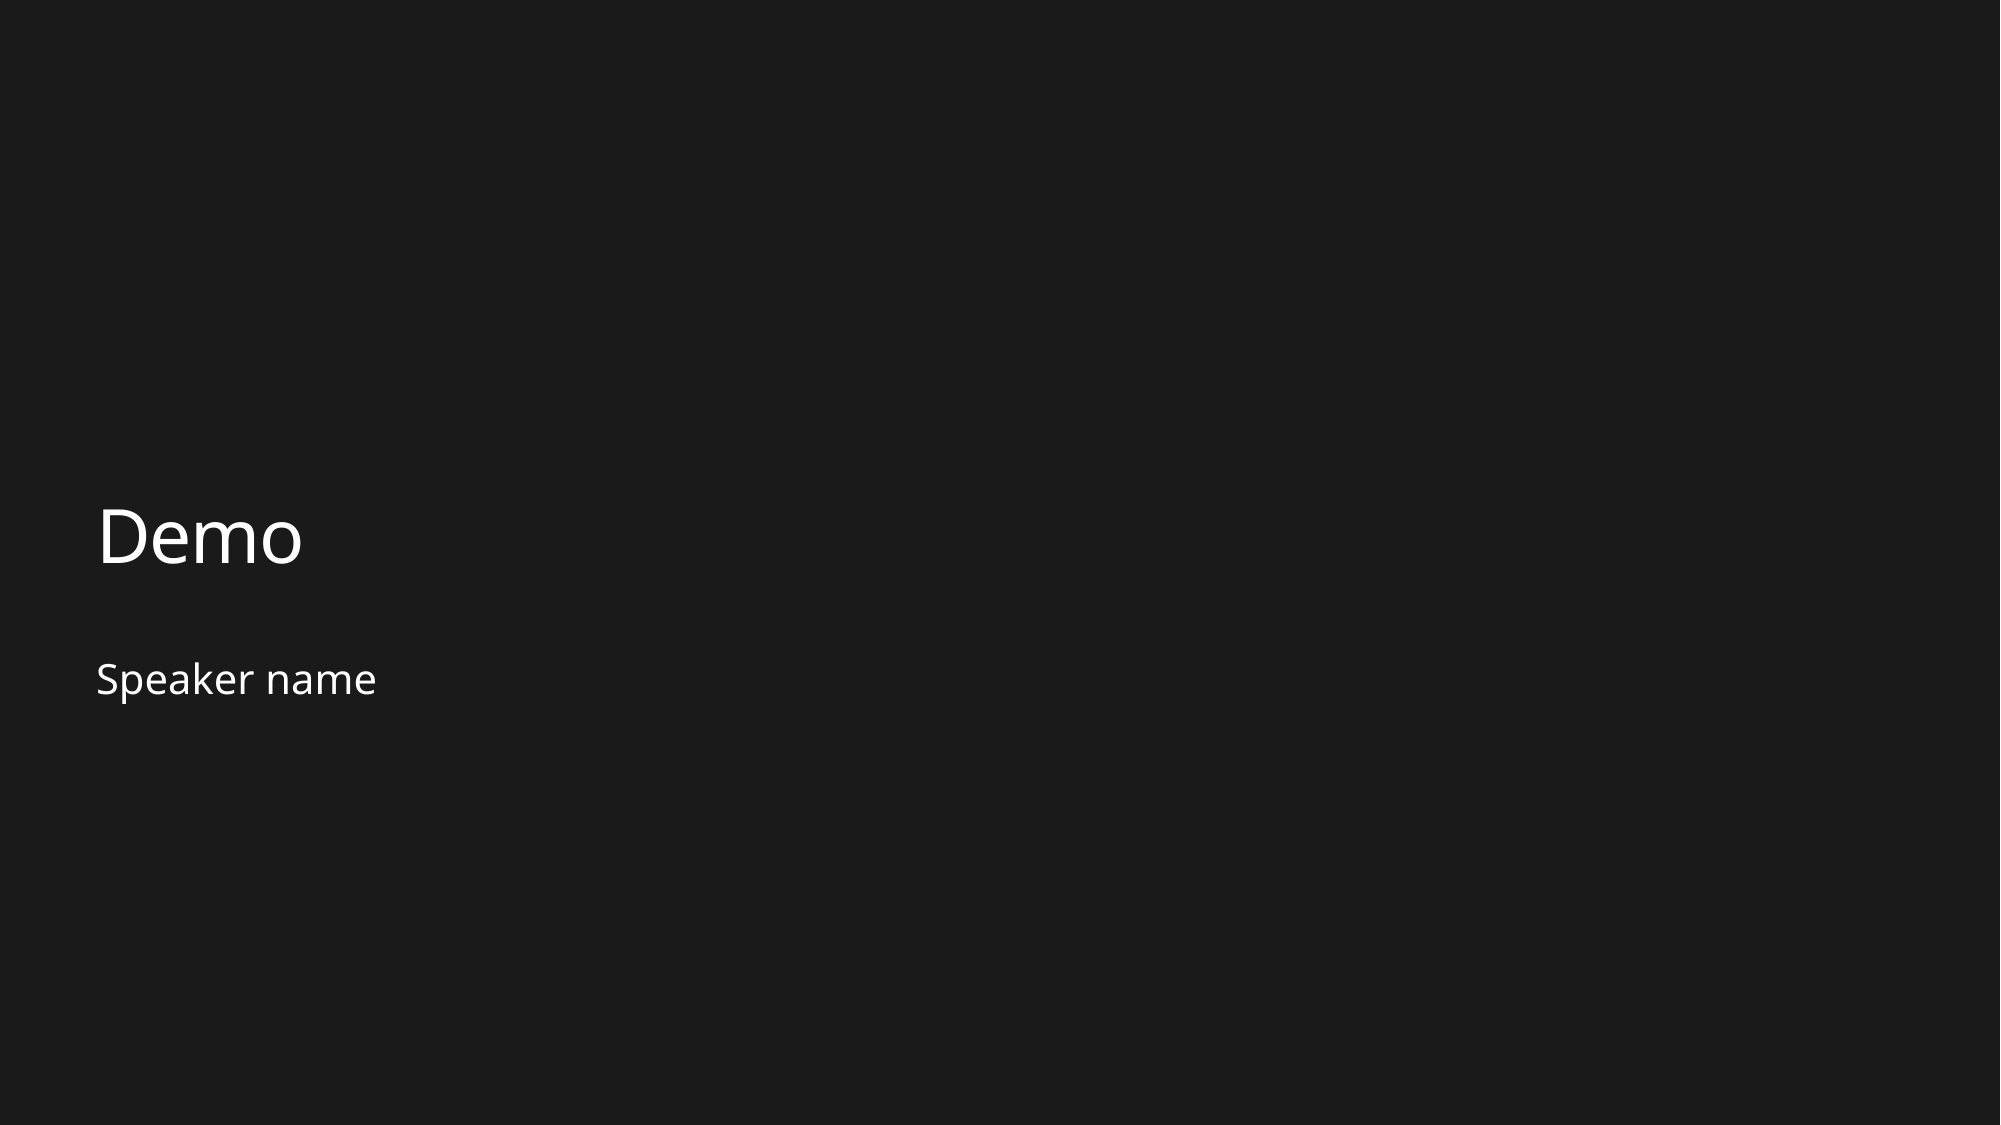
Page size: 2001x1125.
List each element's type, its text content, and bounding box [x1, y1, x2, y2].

list Speaker name [96, 652, 1596, 707]
title Demo [96, 497, 1596, 580]
